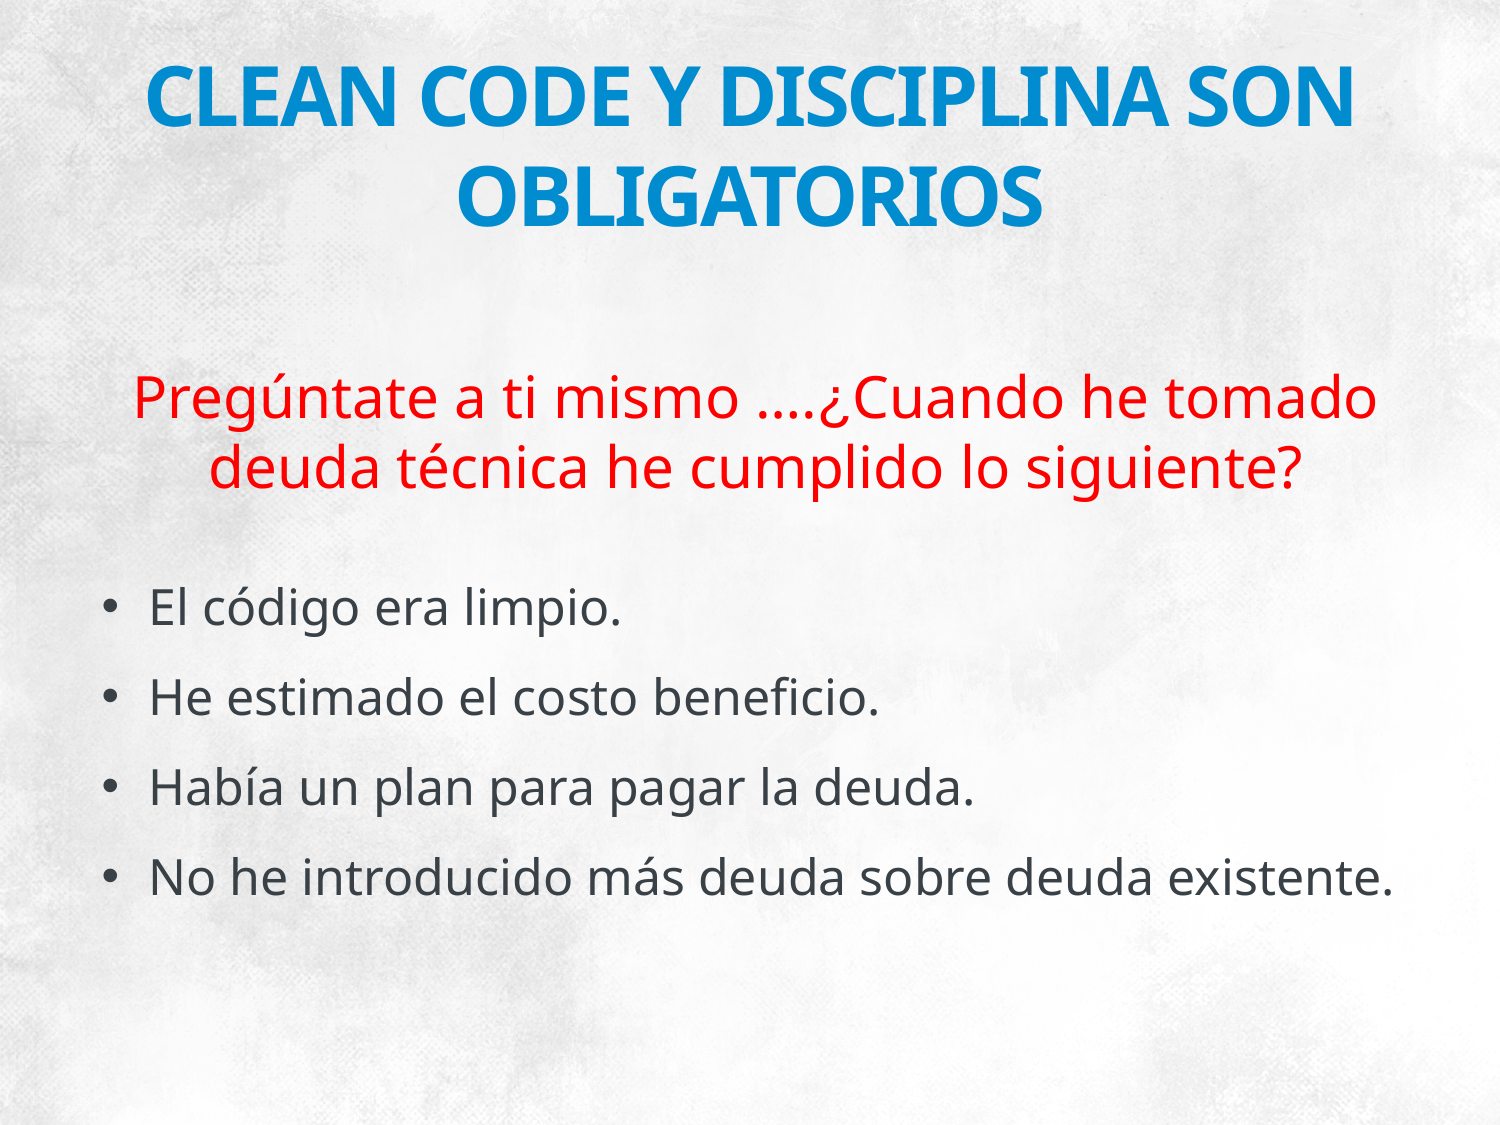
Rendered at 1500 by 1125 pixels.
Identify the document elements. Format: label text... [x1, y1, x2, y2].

text_box Pregúntate a ti mismo ….¿Cuando he tomado deuda técnica he cumplido lo siguiente? El código era limpio. He estimado el costo beneficio. Había un plan para pagar la deuda. No he introducido más deuda sobre deuda existente. [86, 353, 1425, 913]
text_box CLEAN CODE Y DISCIPLINA SON OBLIGATORIOS [74, 93, 1425, 194]
picture [0, 0, 1500, 1125]
